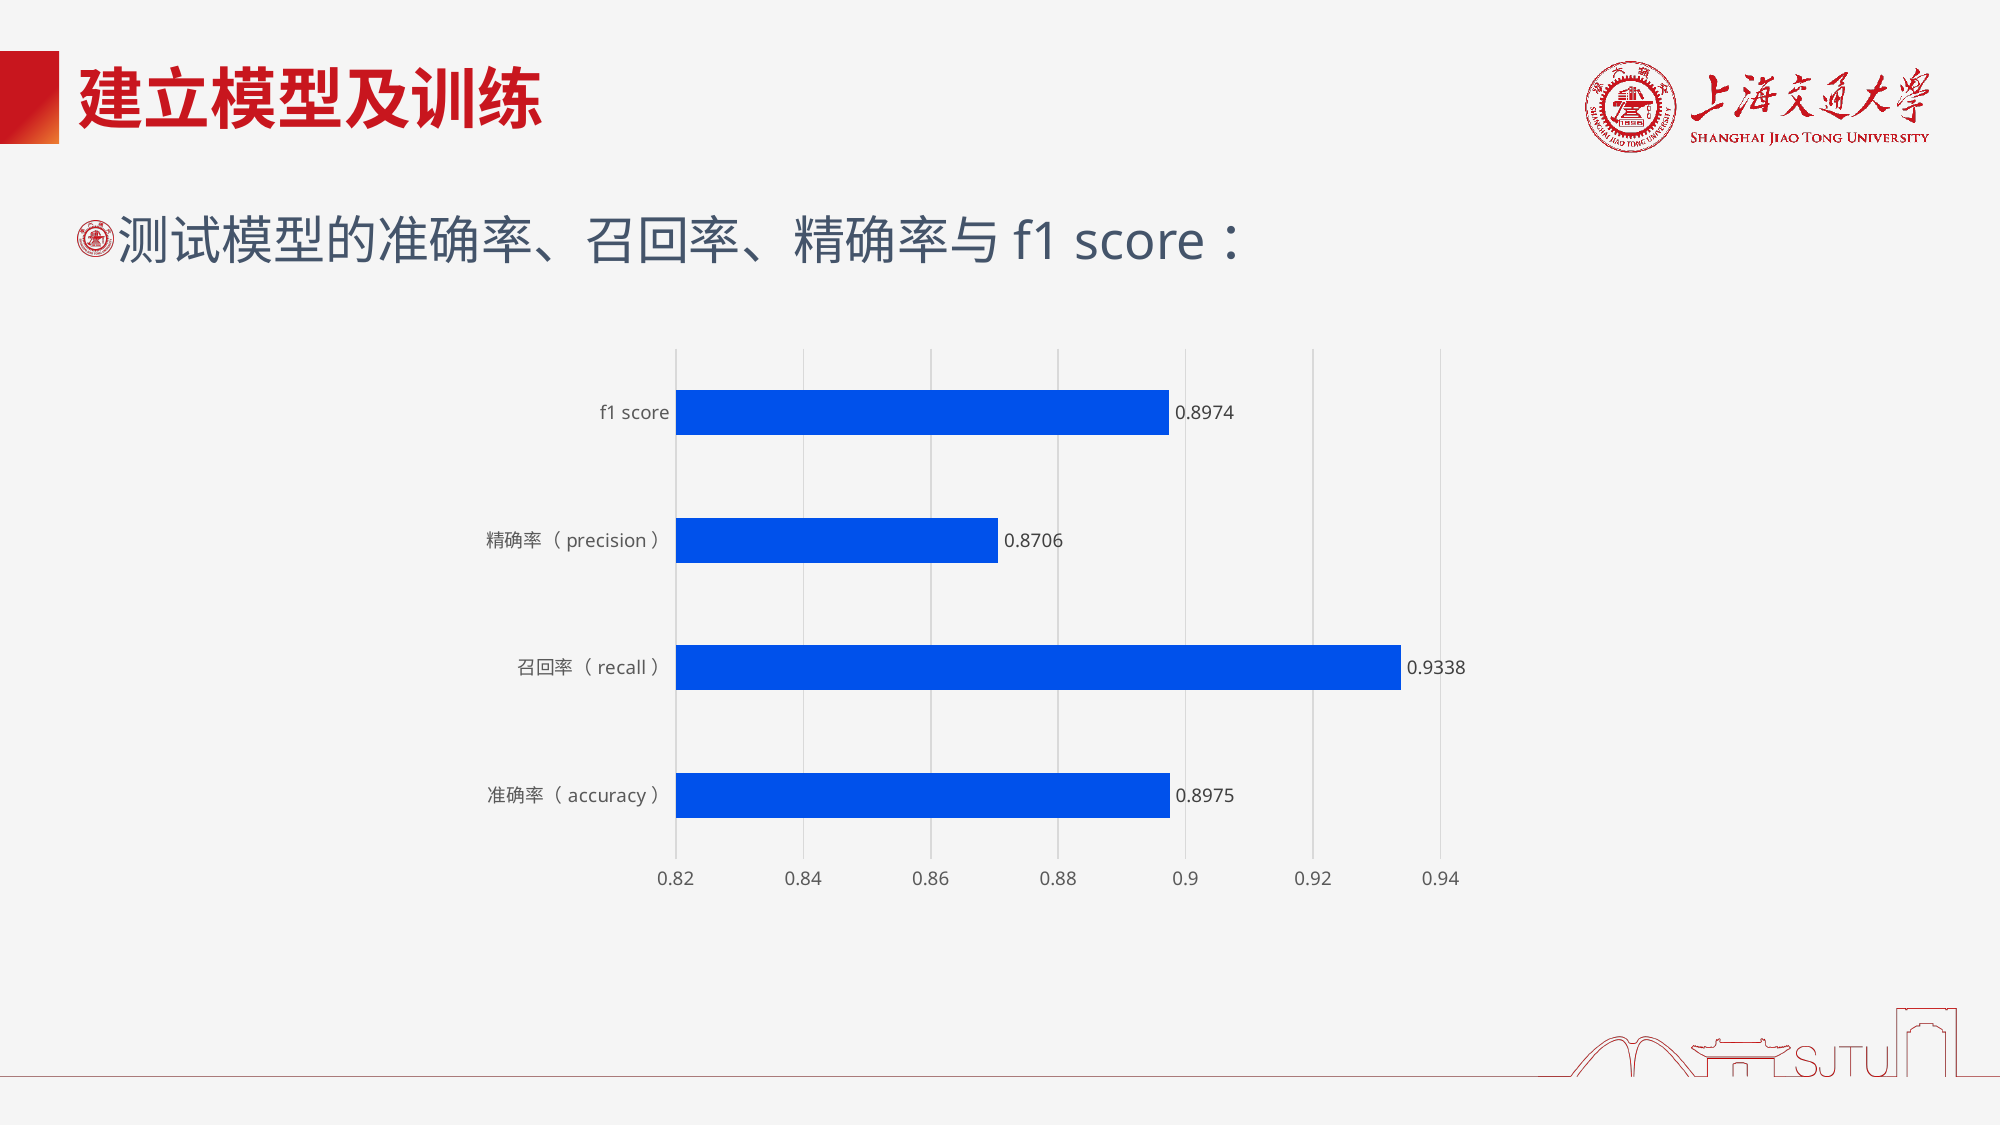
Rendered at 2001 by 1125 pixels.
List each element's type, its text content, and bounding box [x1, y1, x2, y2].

list 测试模型的准确率、召回率、精确率与f1 score： [62, 187, 1938, 1007]
picture [1567, 43, 1946, 168]
picture [77, 220, 114, 257]
picture [0, 1008, 2000, 1077]
chart [465, 337, 1480, 904]
title 建立模型及训练 [62, 43, 1530, 152]
